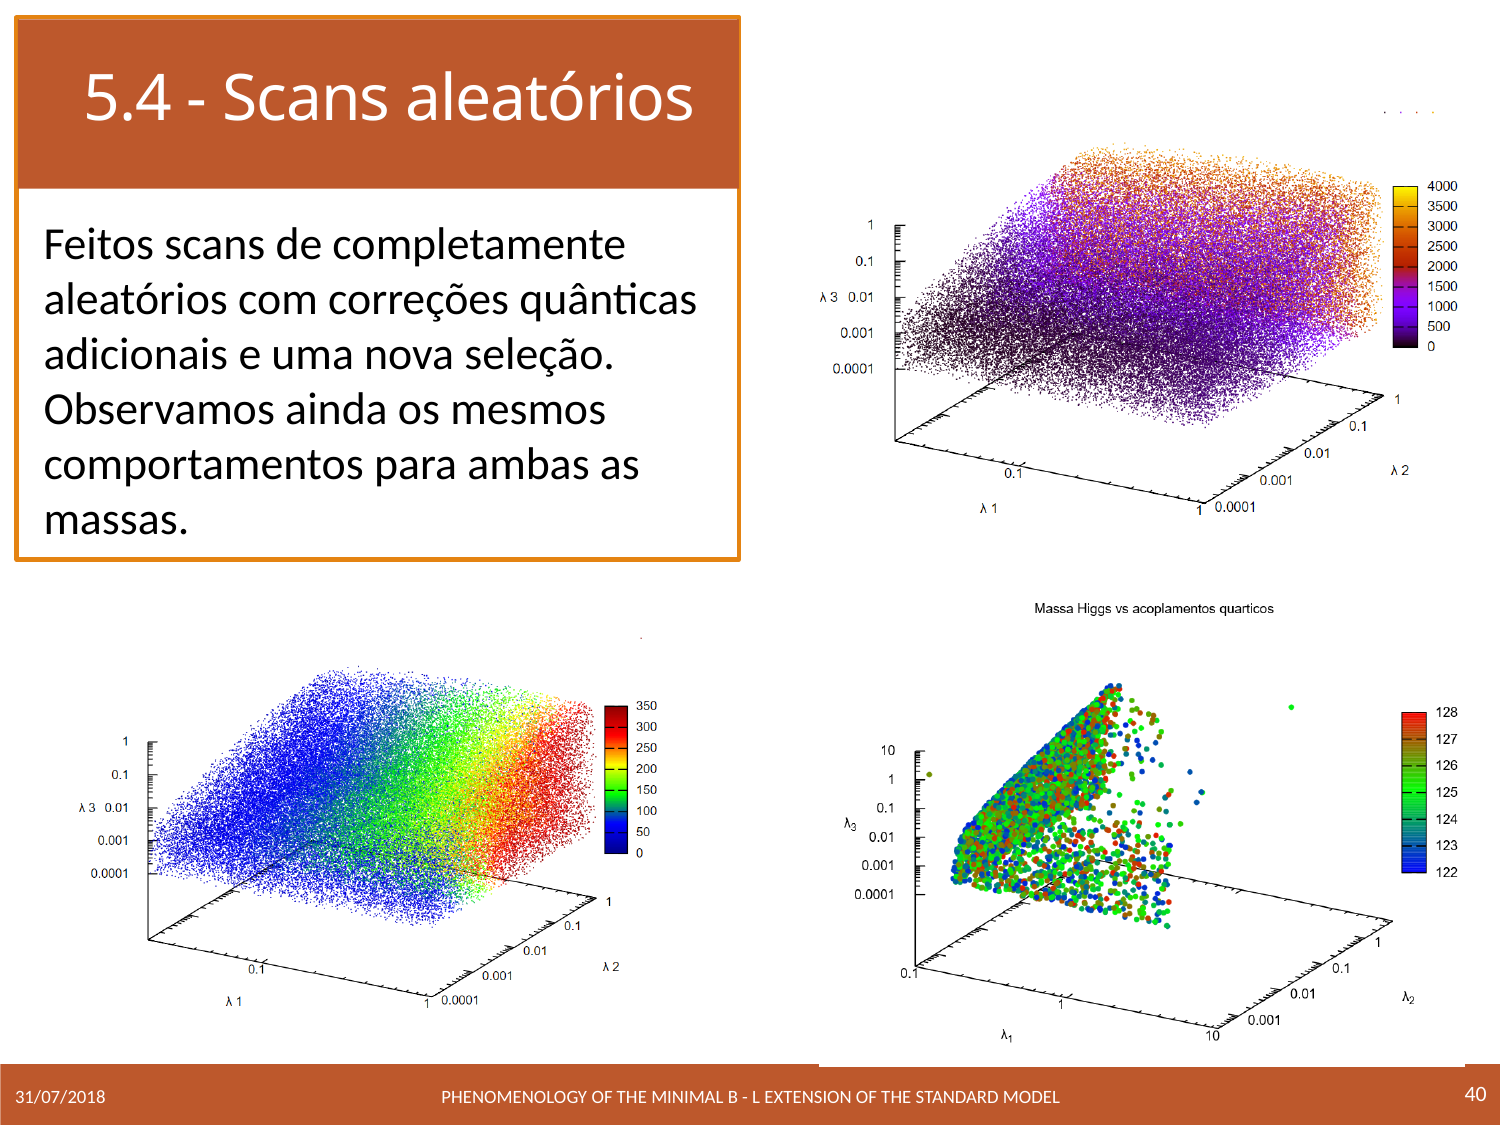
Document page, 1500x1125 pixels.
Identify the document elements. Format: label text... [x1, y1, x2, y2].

picture [818, 570, 1466, 1067]
picture [60, 583, 666, 1044]
text_box Phenomenology of the minimal B - L extension of the Standard Model [279, 1066, 1222, 1125]
text_box 40 [1340, 1062, 1500, 1123]
text_box 31/07/2018 [0, 1066, 279, 1125]
picture [812, 58, 1472, 560]
title 5.4 - Scans aleatórios [28, 8, 750, 142]
text_box Feitos scans de completamente aleatórios com correções quânticas adicionais e uma nova seleção. Observamos ainda os mesmos comportamentos para ambas as massas. [28, 206, 727, 552]
